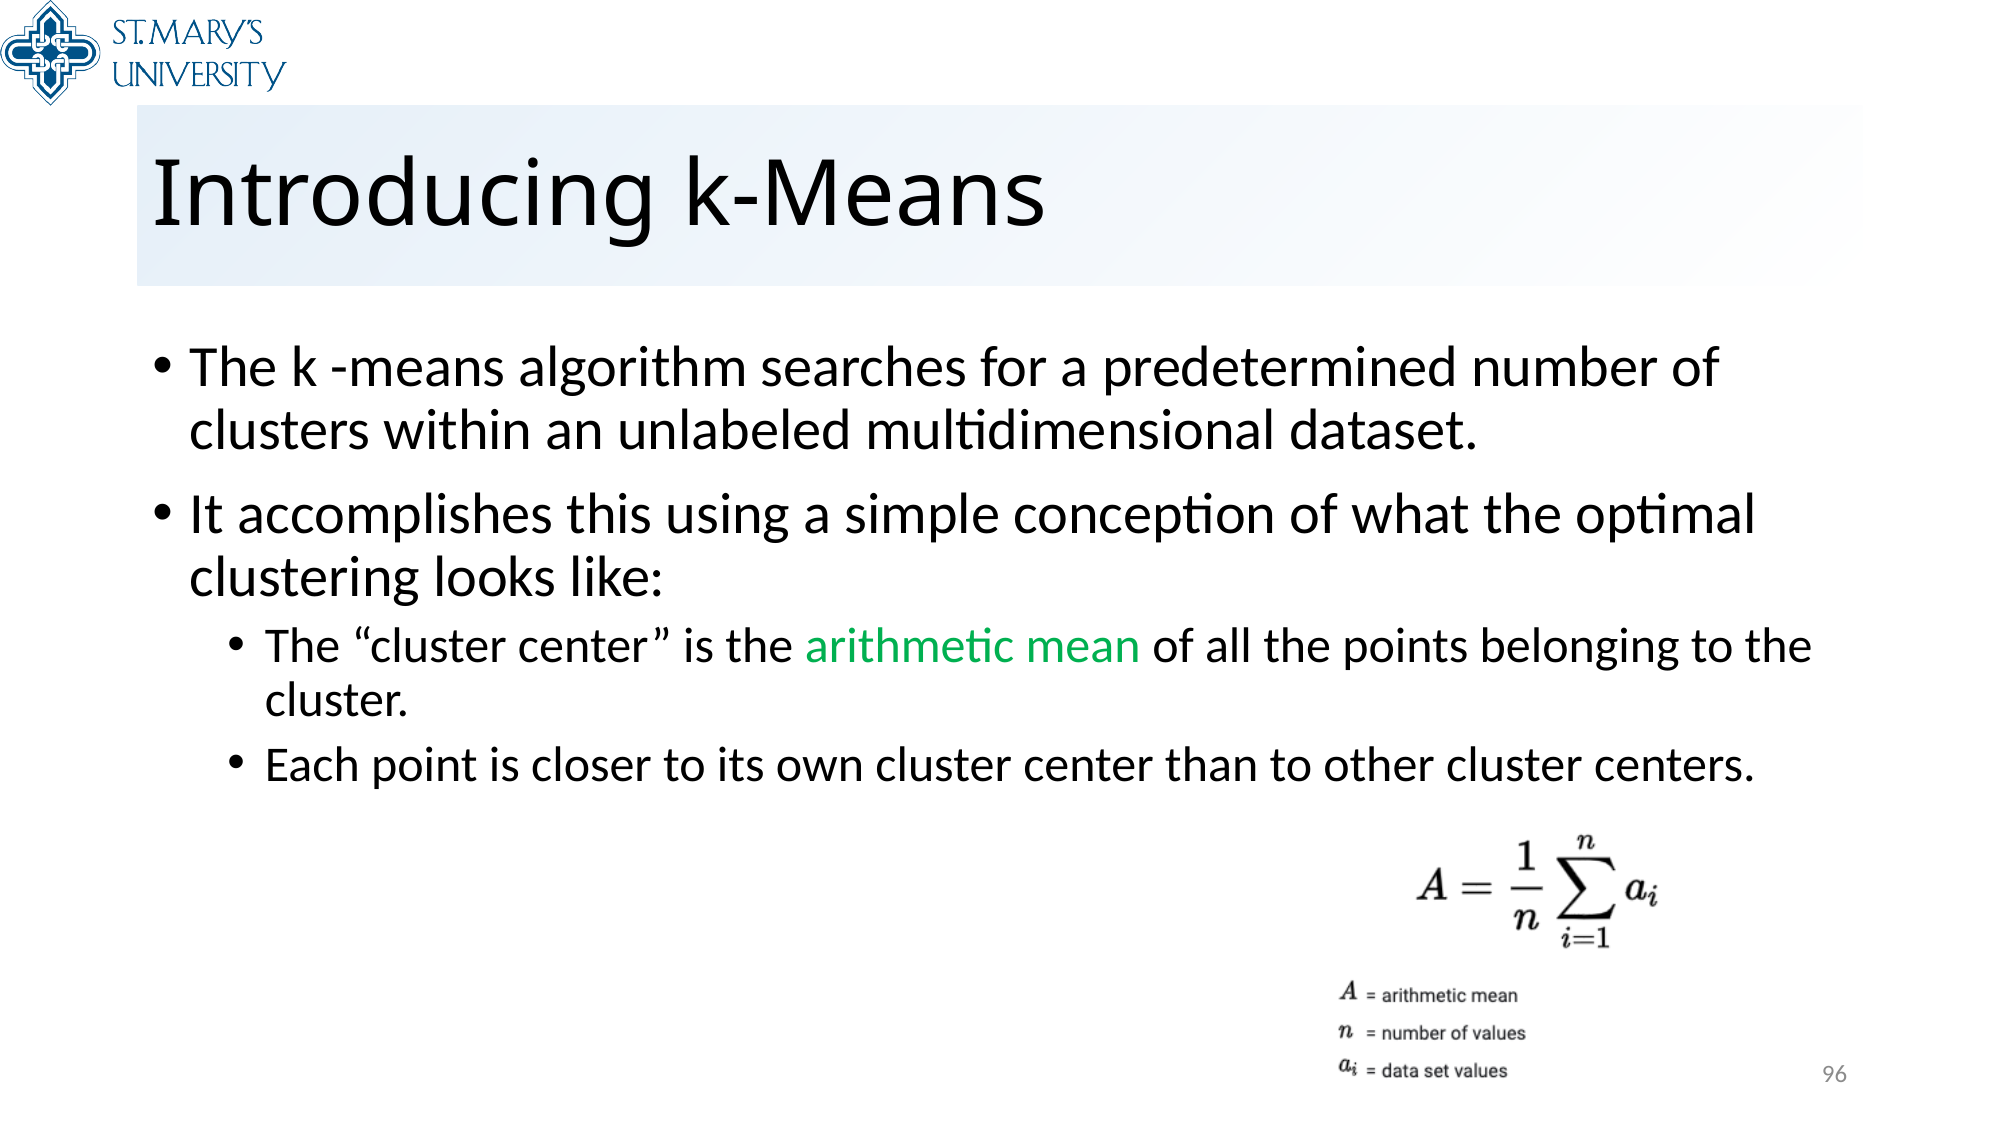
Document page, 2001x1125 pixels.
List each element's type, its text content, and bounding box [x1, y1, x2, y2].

list The k -means algorithm searches for a predetermined number of clusters within an unlabeled multidimensional dataset. It accomplishes this using a simple conception of what the optimal clustering looks like: The “cluster center” is the arithmetic mean of all the points belonging to the cluster. Each point is closer to its own cluster center than to other cluster centers. [137, 328, 1863, 1043]
picture [1320, 822, 1687, 1103]
title Introducing k-Means [137, 105, 1863, 286]
slide_number 96 [1687, 1042, 1863, 1103]
picture [0, 0, 287, 106]
